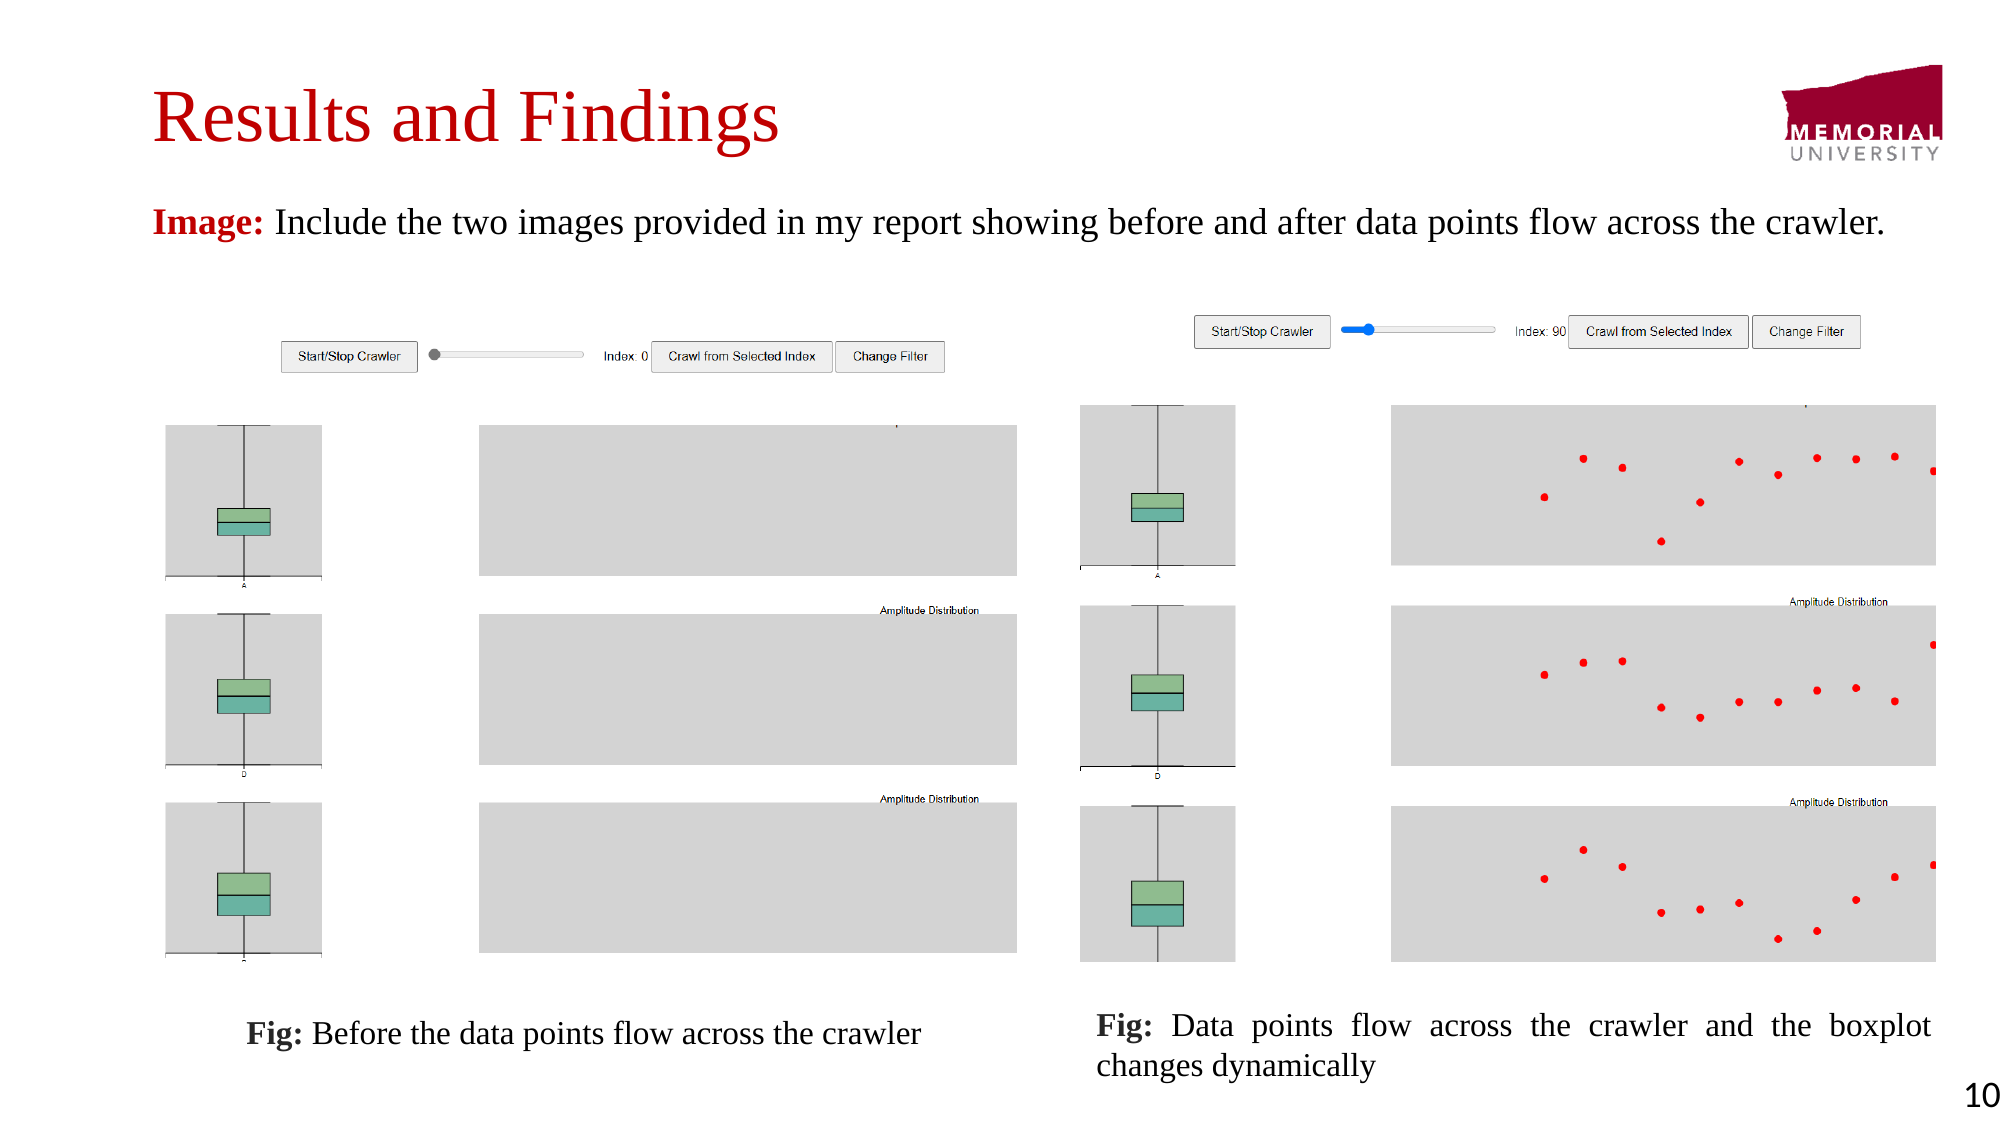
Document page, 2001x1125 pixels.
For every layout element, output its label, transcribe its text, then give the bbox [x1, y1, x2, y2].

list Image: Include the two images provided in my report showing before and after data points flow across the crawler. [137, 195, 1904, 1093]
title Results and Findings [137, 59, 1863, 175]
text_box 10 [1948, 1062, 2000, 1123]
text_box Fig: Before the data points flow across the crawler [231, 1003, 1081, 1059]
picture [137, 339, 1017, 962]
picture [1777, 62, 1948, 161]
picture [1060, 314, 1948, 962]
text_box Fig: Data points flow across the crawler and the boxplot changes dynamically [1081, 995, 1948, 1091]
